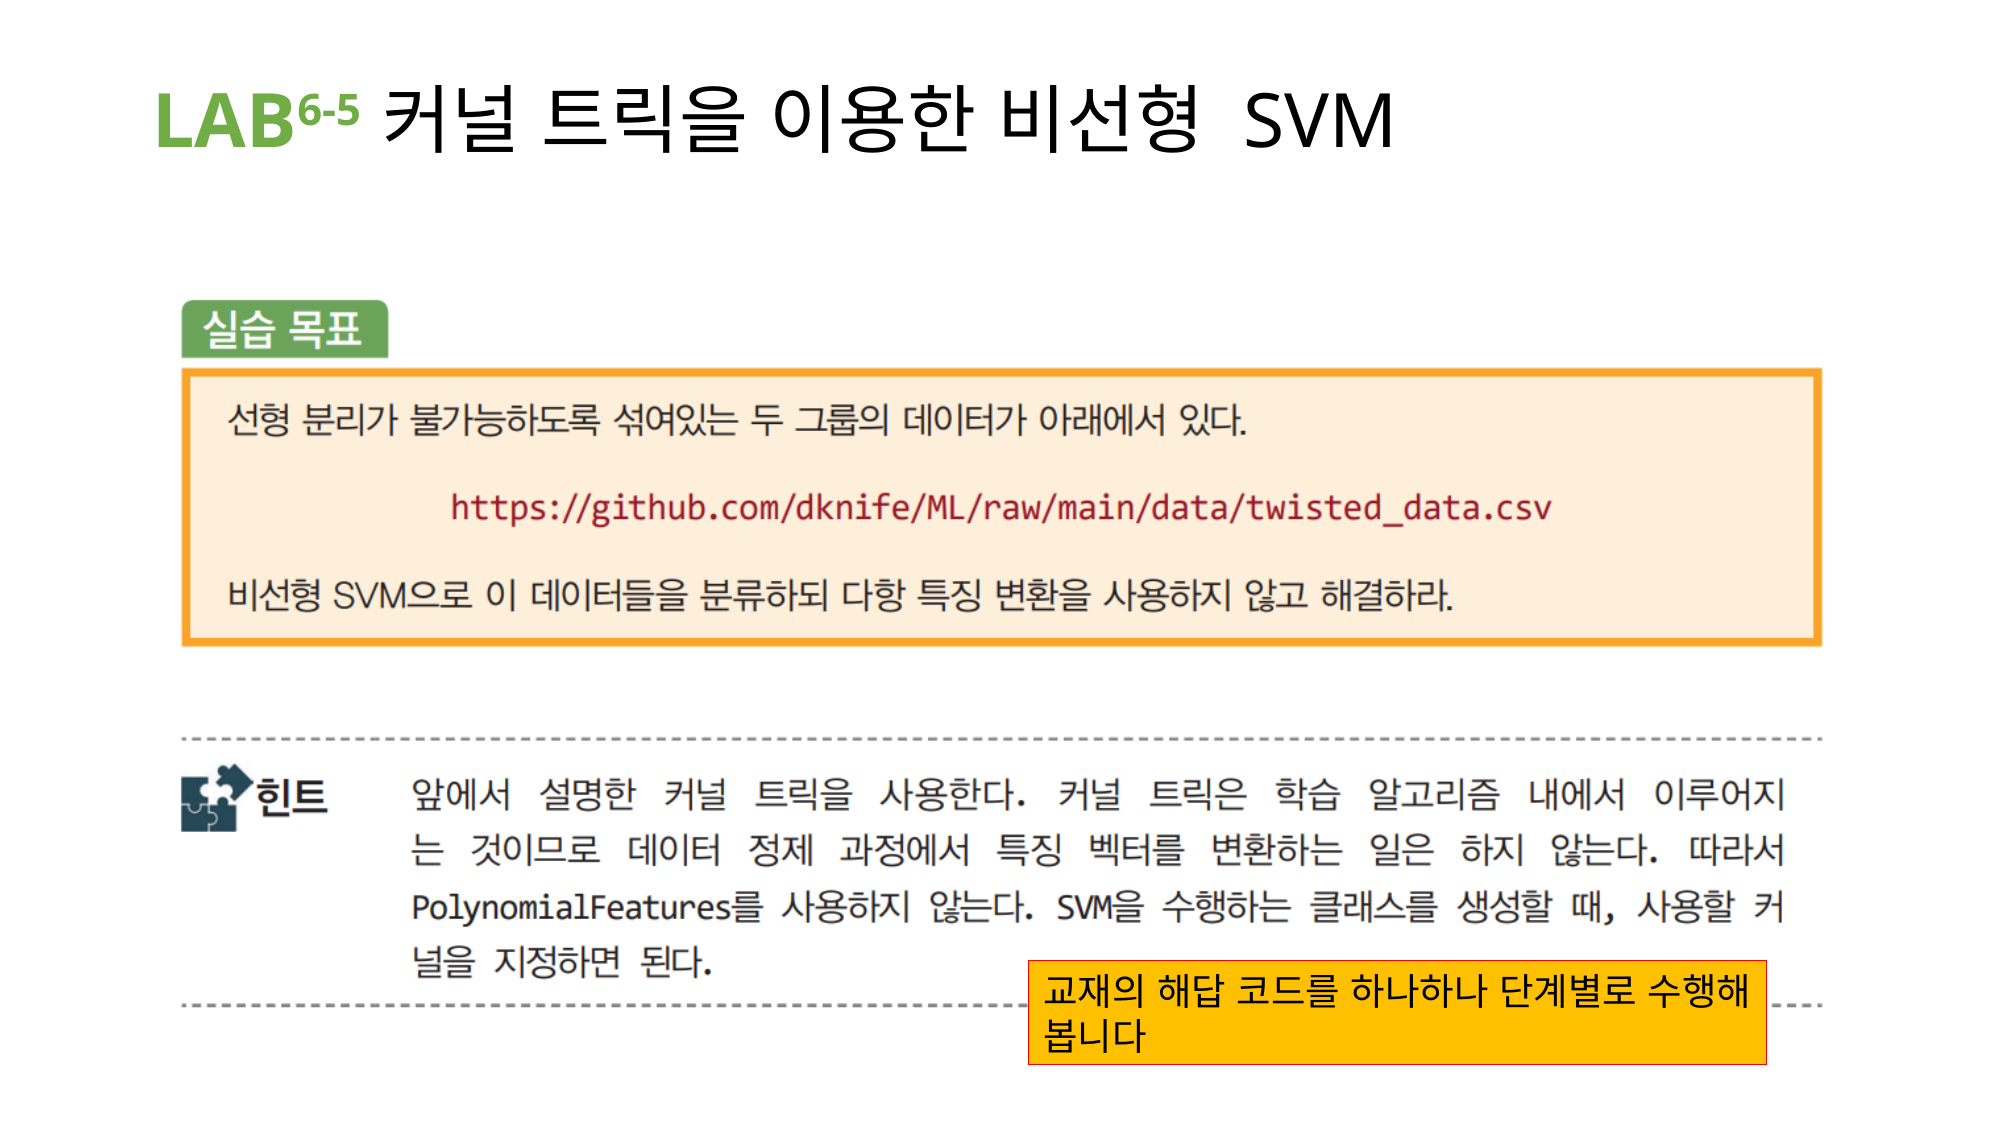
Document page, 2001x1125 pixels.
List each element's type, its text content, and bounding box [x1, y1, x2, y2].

title LAB6-5 커널 트릭을 이용한 비선형 SVM [137, 59, 1863, 187]
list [172, 299, 1828, 1014]
text_box 교재의 해답 코드를 하나하나 단계별로 수행해 봅니다 [1028, 1014, 1767, 1065]
